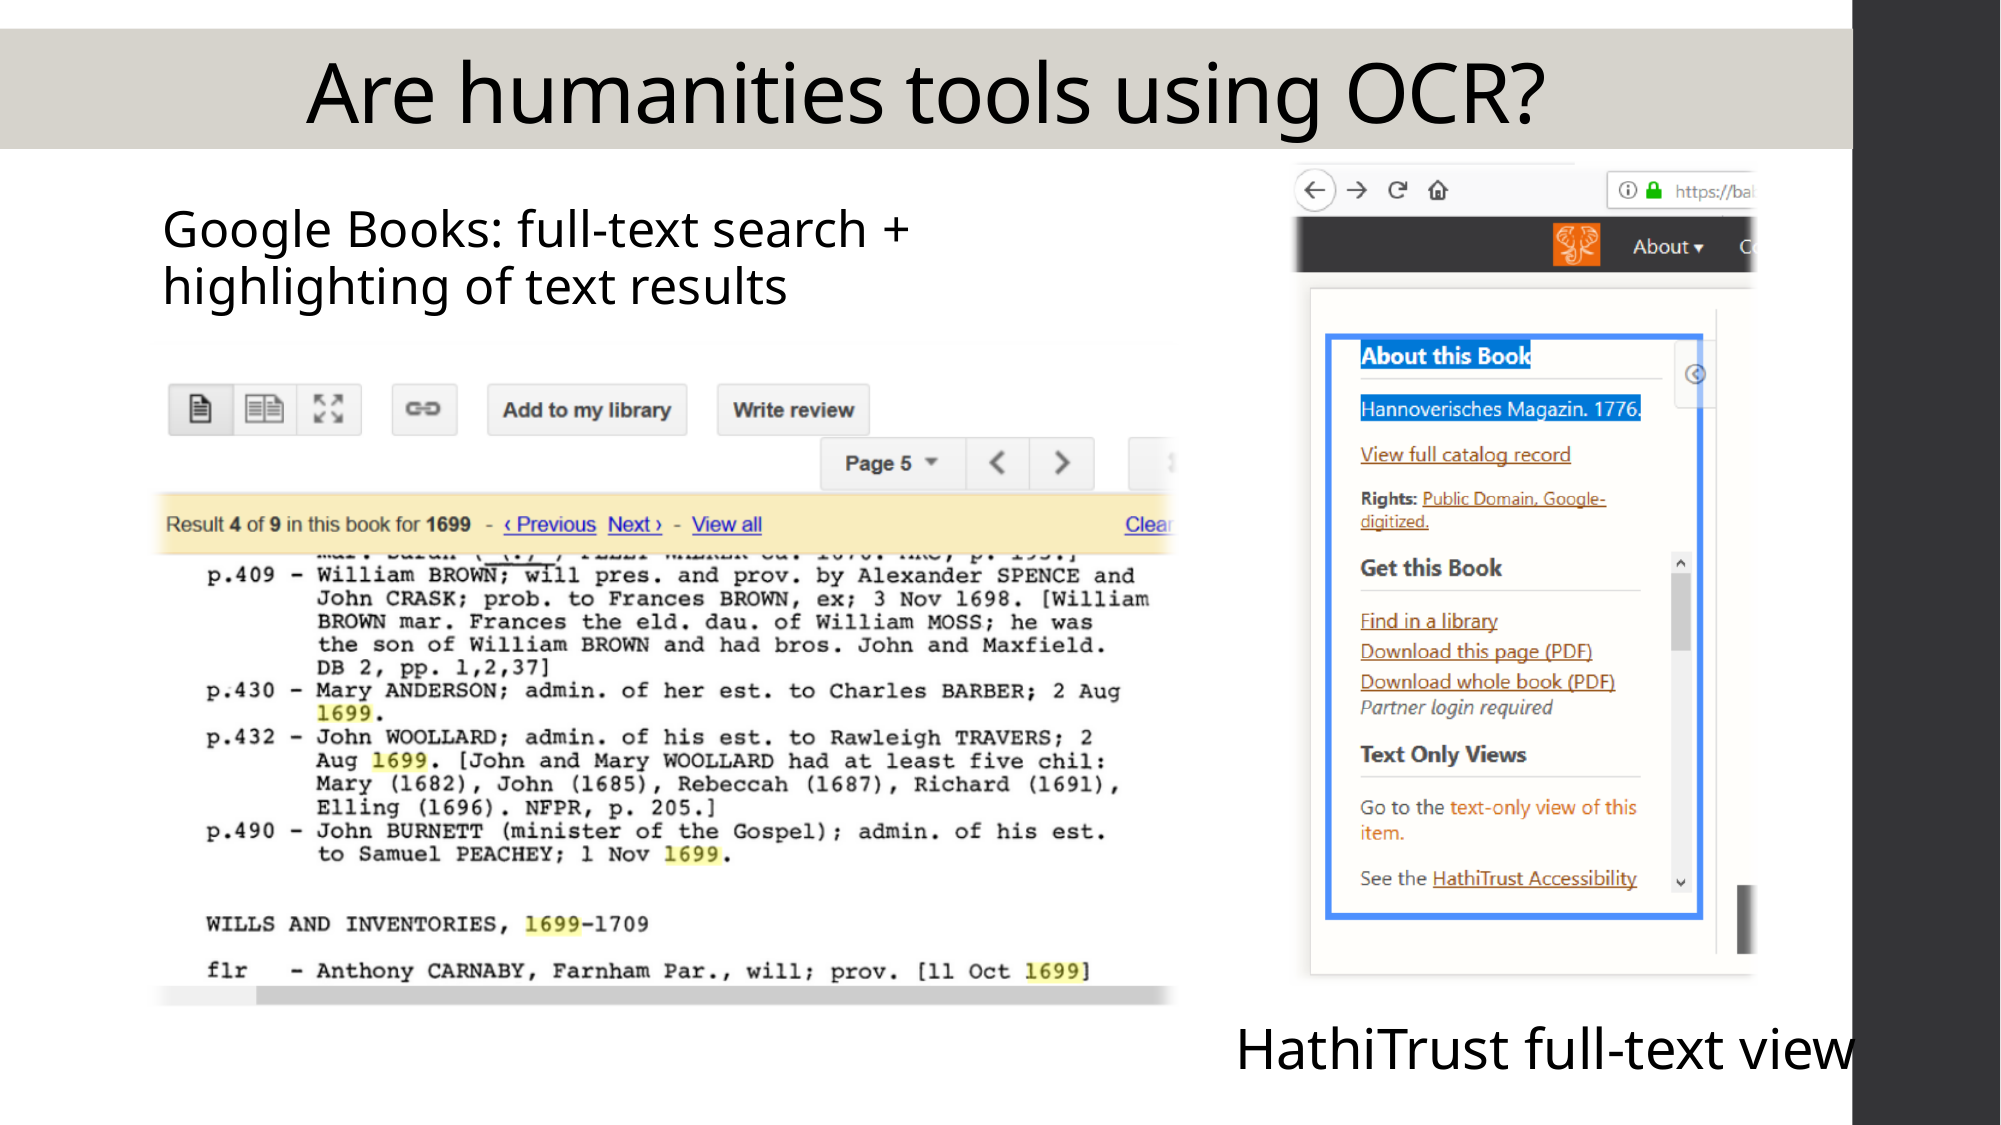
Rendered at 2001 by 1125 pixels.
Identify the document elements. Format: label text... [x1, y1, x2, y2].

list Google Books: full-text search + highlighting of text results [147, 194, 1034, 308]
text_box HathiTrust full-text view [1220, 1014, 1873, 1106]
picture [147, 341, 1179, 1040]
picture [1288, 160, 1758, 986]
title Are humanities tools using OCR? [0, 28, 1854, 149]
